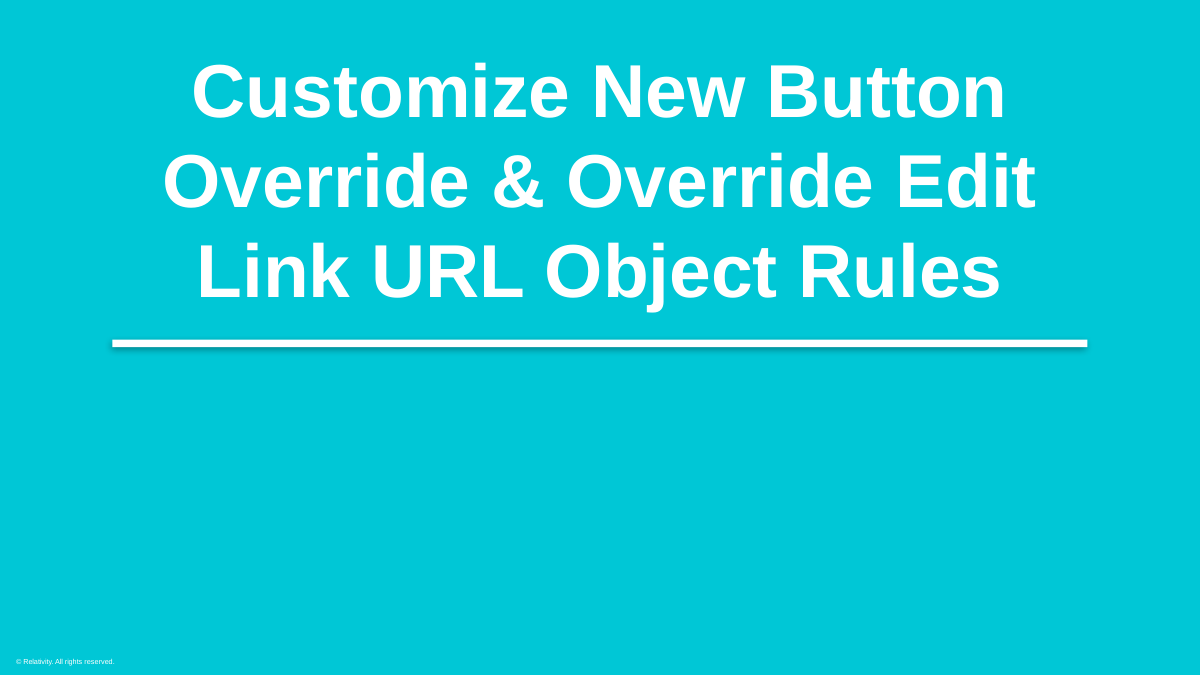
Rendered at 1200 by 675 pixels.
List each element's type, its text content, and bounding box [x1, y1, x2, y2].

list Customize New Button Override & Override Edit Link URL Object Rules [112, 237, 1088, 318]
